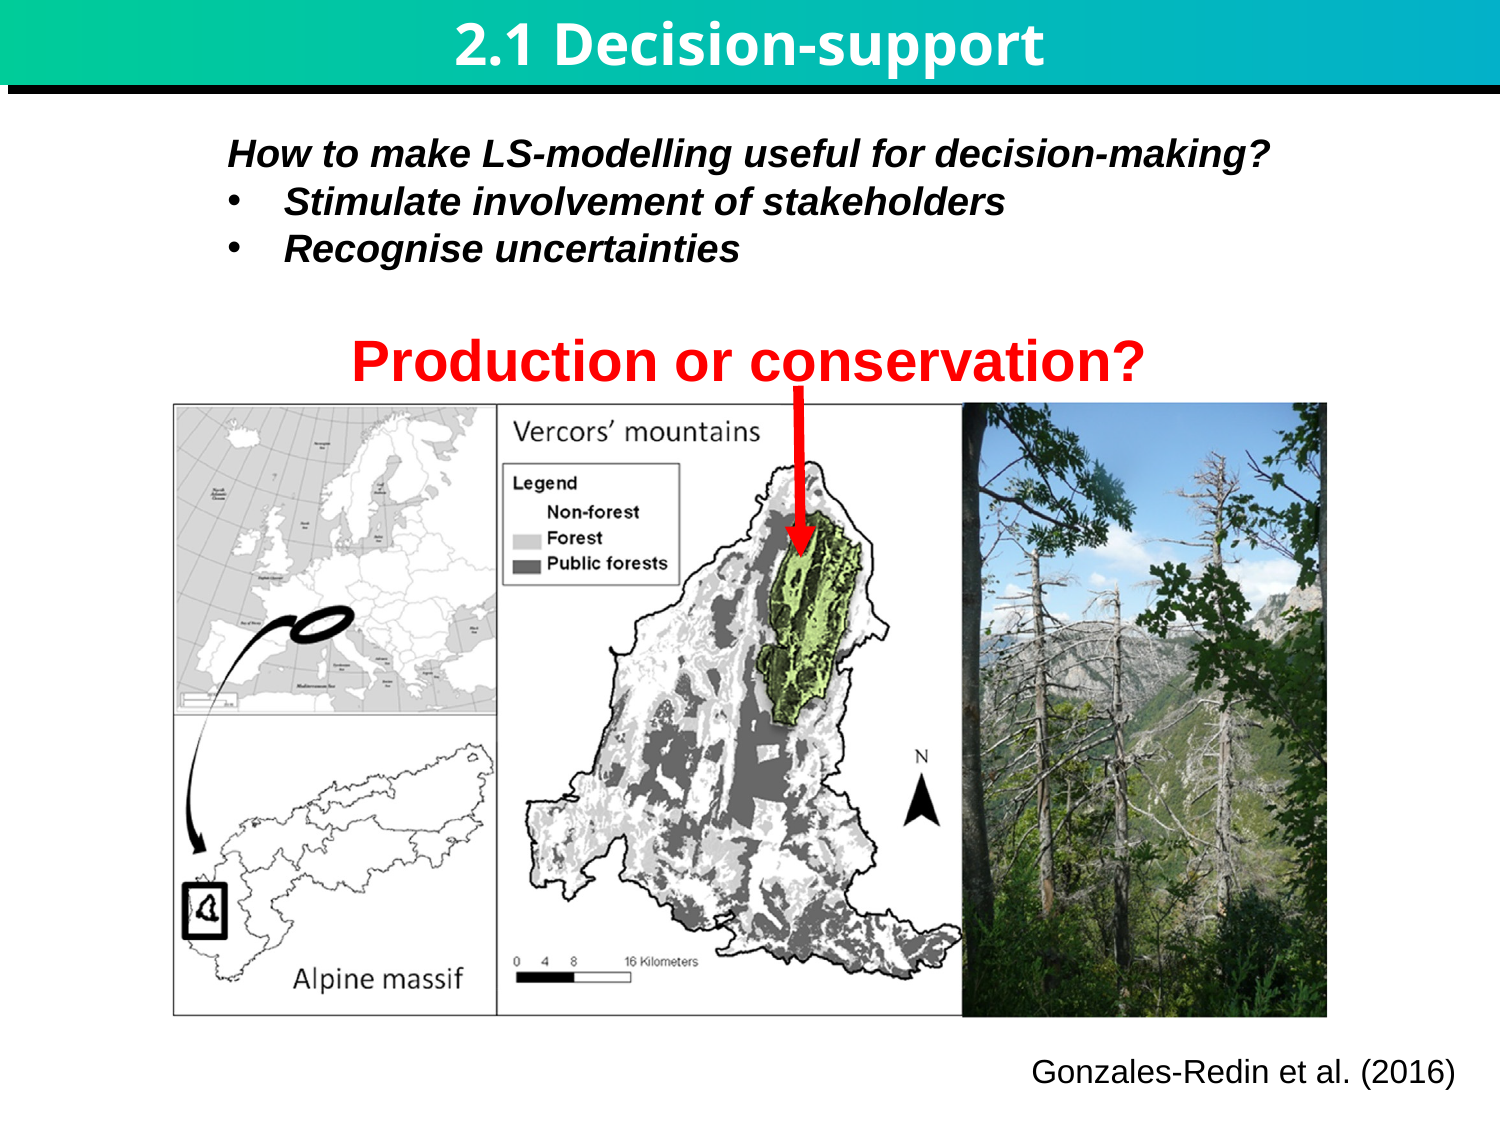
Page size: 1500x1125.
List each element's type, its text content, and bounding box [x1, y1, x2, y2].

picture [172, 401, 1328, 1018]
text_box How to make LS-modelling useful for decision-making? Stimulate involvement of stakeholders Recognise uncertainties [57, 120, 1442, 279]
title 2.1 Decision-support [0, 0, 1500, 86]
text_box Production or conservation? [290, 315, 1210, 400]
text_box Gonzales-Redin et al. (2016) [1016, 1042, 1472, 1098]
